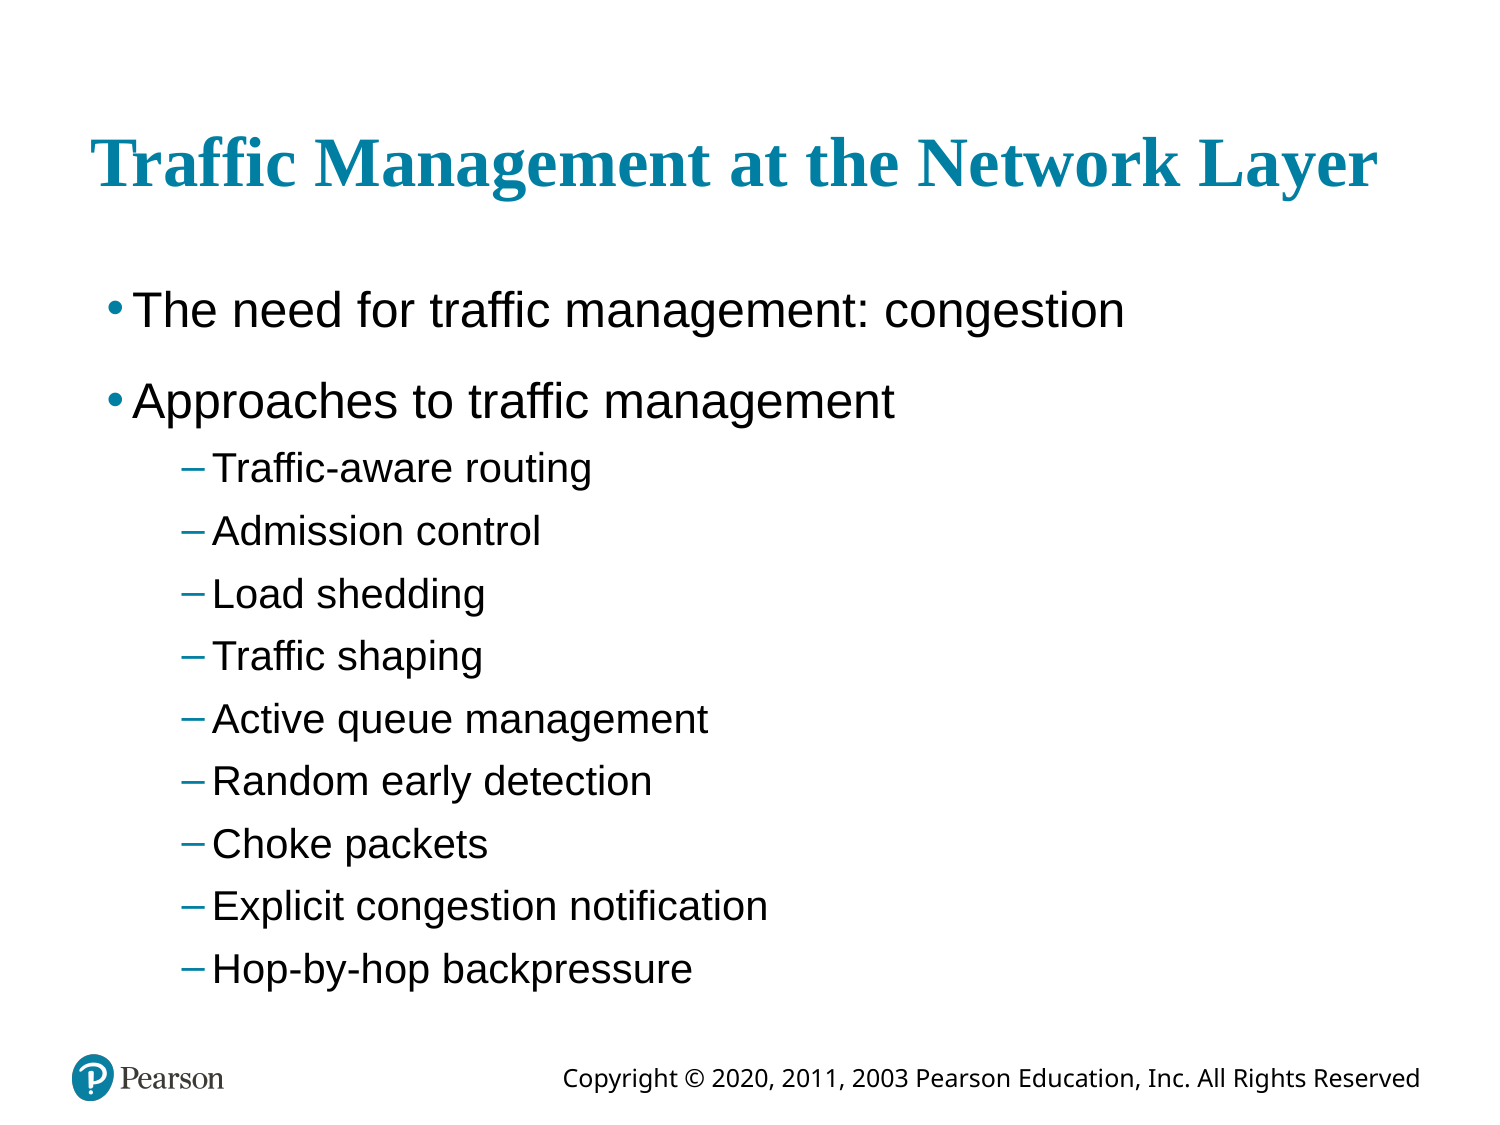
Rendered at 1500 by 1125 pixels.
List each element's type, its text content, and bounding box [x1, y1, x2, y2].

picture [80, 1063, 106, 1088]
list The need for traffic management: congestion Approaches to traffic management Traffic-aware routing Admission control Load shedding Traffic shaping Active queue management Random early detection Choke packets Explicit congestion notification Hop-by-hop backpressure [75, 262, 1425, 1005]
picture [72, 1087, 83, 1101]
picture [98, 1054, 224, 1101]
title Traffic Management at the Network Layer [75, 35, 1425, 216]
picture [72, 1054, 88, 1070]
